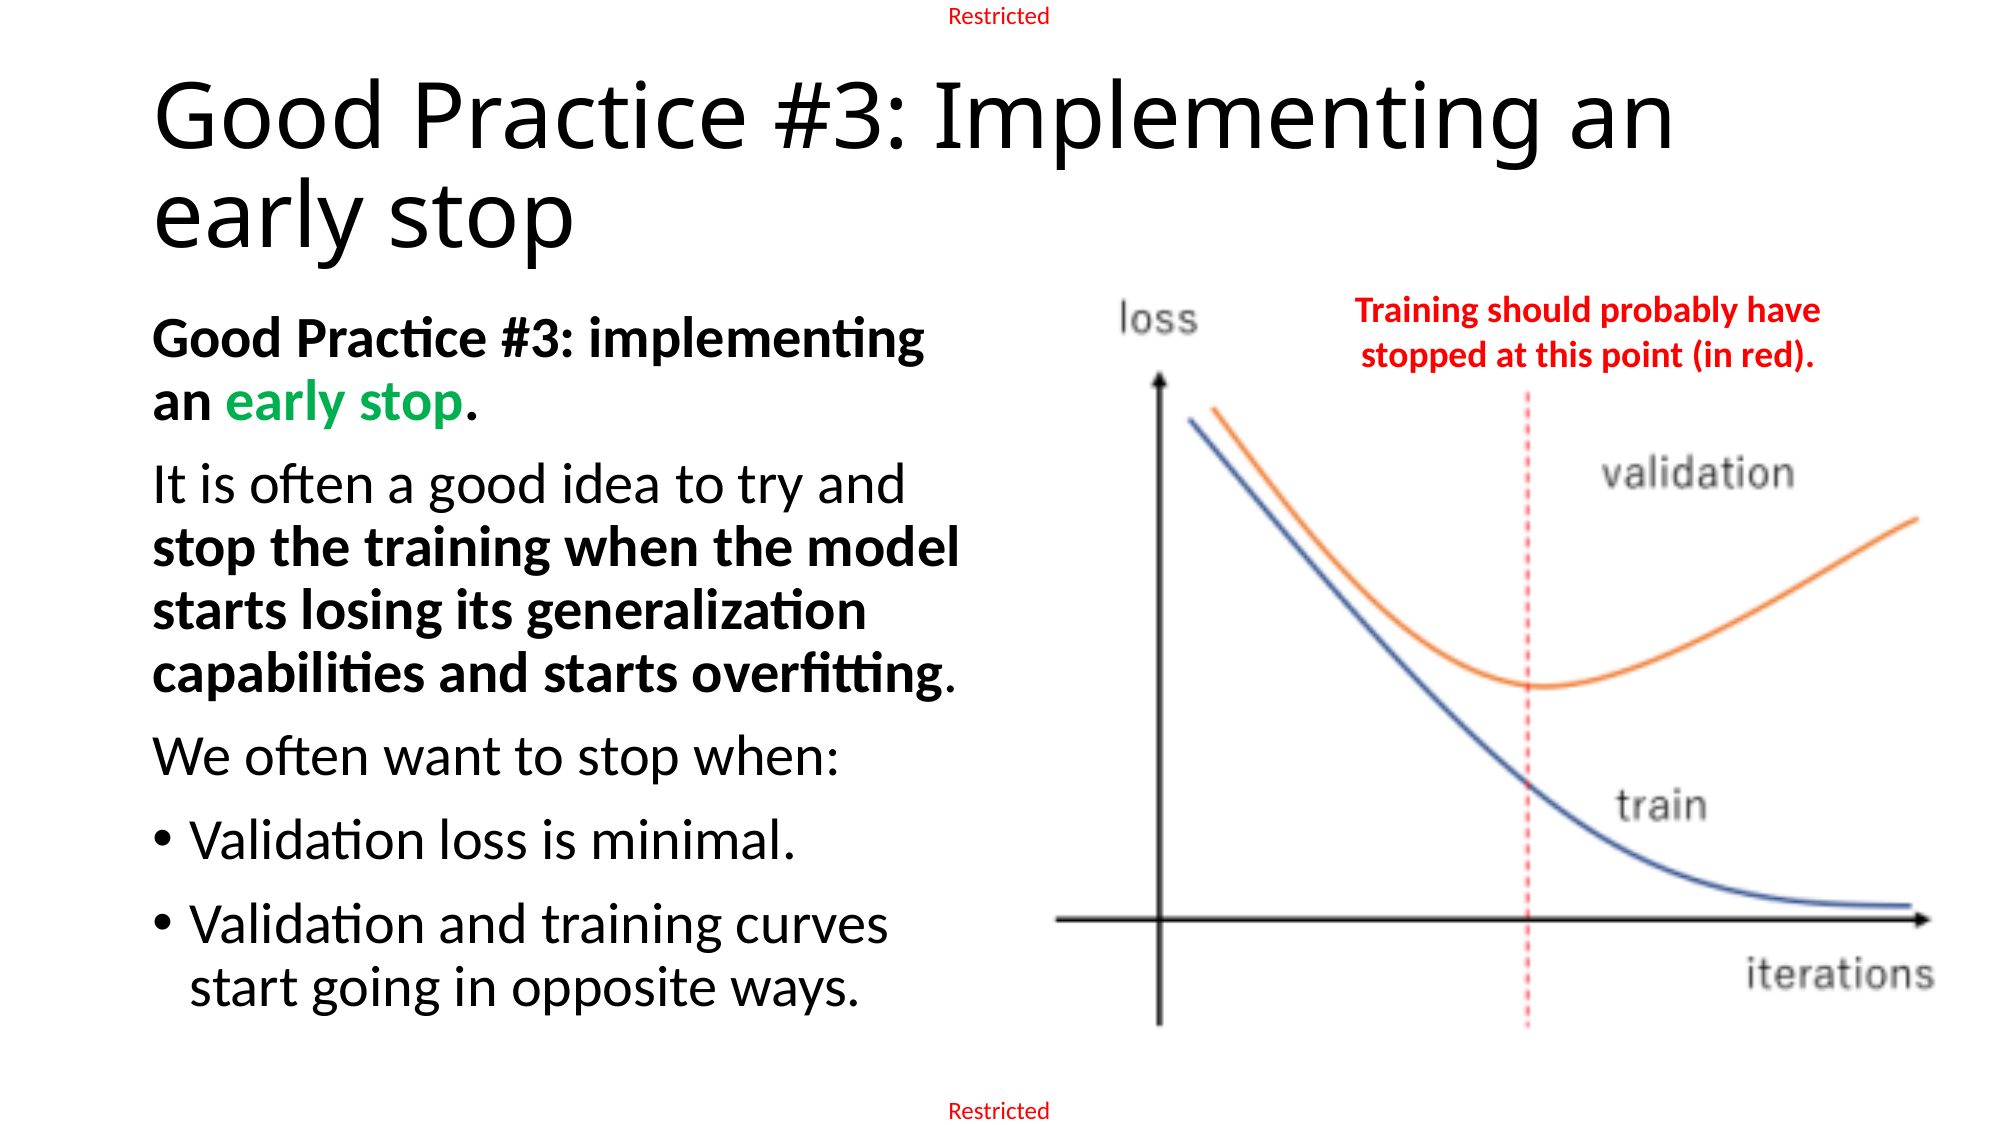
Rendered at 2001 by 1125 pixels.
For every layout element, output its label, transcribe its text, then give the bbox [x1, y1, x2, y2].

title Good Practice #3: Implementing an early stop [137, 59, 1863, 278]
picture [1029, 277, 1970, 1080]
list Good Practice #3: implementing an early stop. It is often a good idea to try and stop the training when the model starts losing its generalization capabilities and starts overfitting. We often want to stop when: Validation loss is minimal. Validation and training curves start going in opposite ways. [137, 299, 988, 1125]
